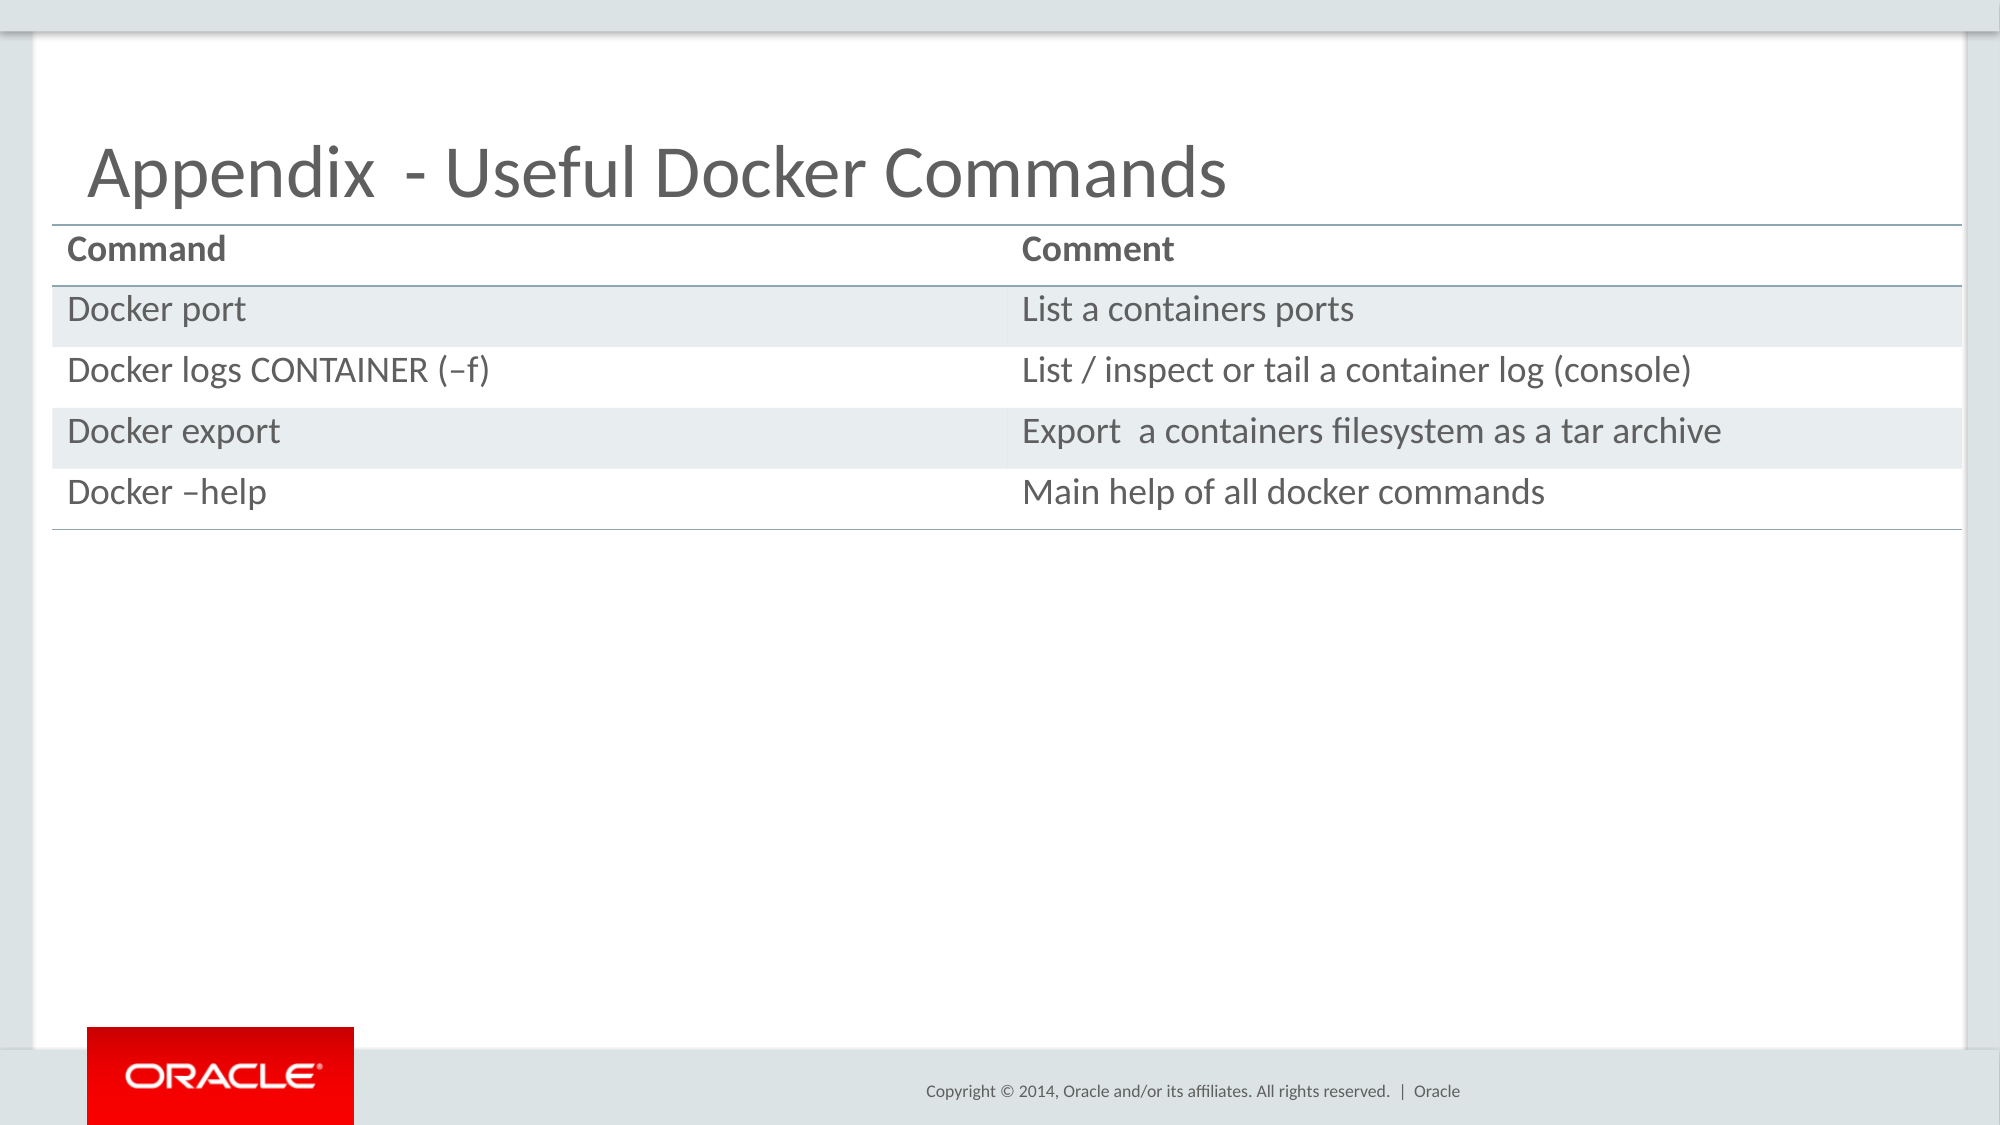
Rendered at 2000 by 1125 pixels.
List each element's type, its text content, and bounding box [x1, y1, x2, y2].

table_cell Main help of all docker commands [1007, 469, 1962, 529]
table_cell Docker port [52, 287, 1007, 347]
table_header Command [52, 226, 1007, 285]
table_cell List a containers ports [1007, 287, 1962, 347]
table_cell Export a containers filesystem as a tar archive [1007, 408, 1962, 469]
footer Oracle [1414, 1075, 1865, 1106]
picture [87, 1027, 354, 1125]
table_cell List / inspect or tail a container log (console) [1007, 347, 1962, 408]
table_header Comment [1007, 226, 1962, 285]
table_cell Docker export [52, 408, 1007, 469]
table_cell Docker logs CONTAINER (–f) [52, 347, 1007, 408]
table_cell Docker –help [52, 469, 1007, 529]
title Appendix - Useful Docker Commands [87, 66, 1913, 213]
